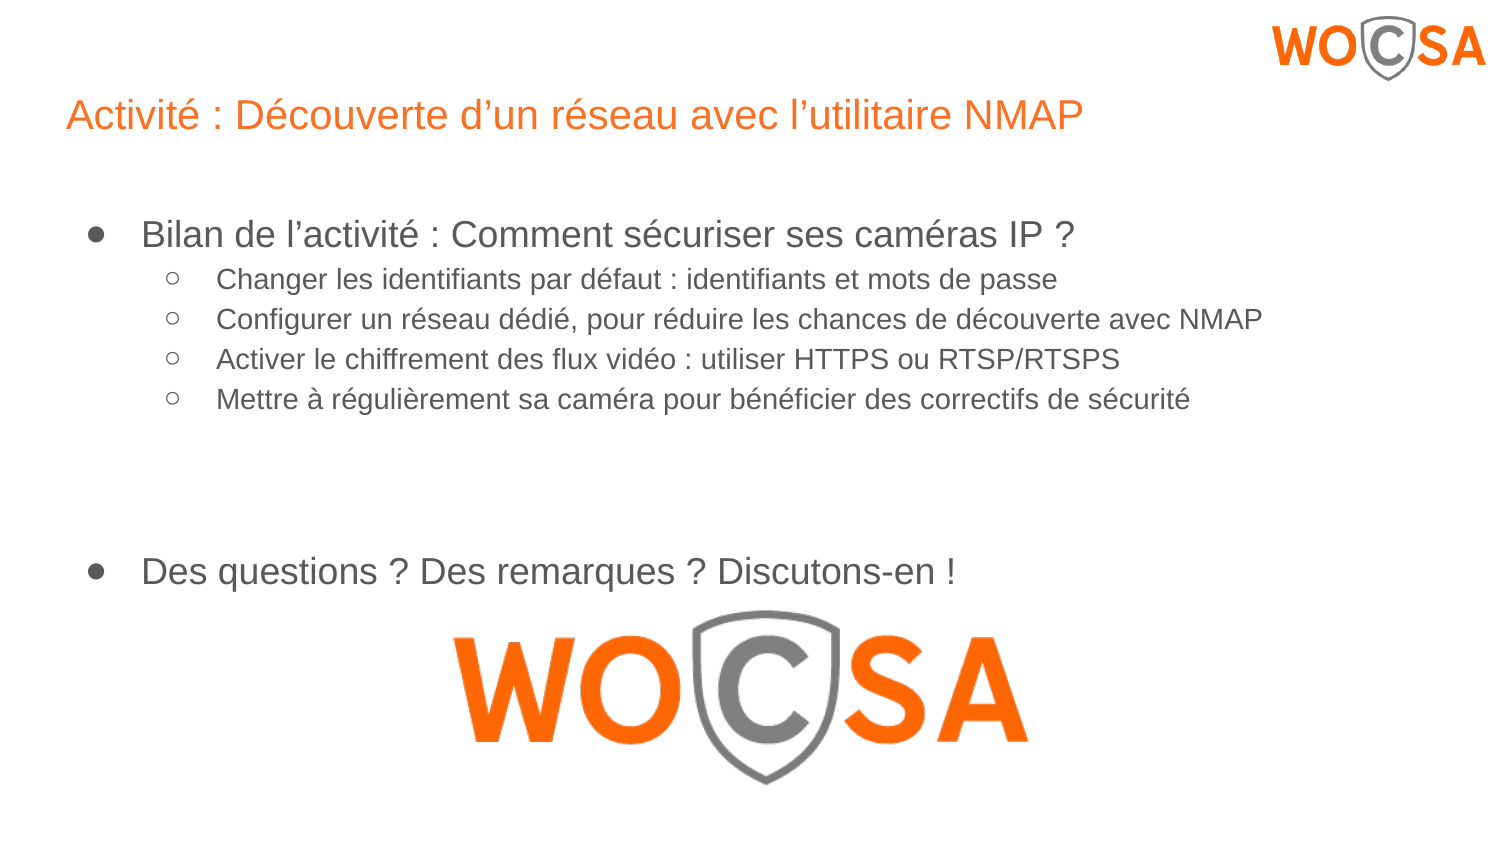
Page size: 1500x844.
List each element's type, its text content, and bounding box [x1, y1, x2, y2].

list Bilan de l’activité : Comment sécuriser ses caméras IP ? Changer les identifiants par défaut : identifiants et mots de passe Configurer un réseau dédié, pour réduire les chances de découverte avec NMAP Activer le chiffrement des flux vidéo : utiliser HTTPS ou RTSP/RTSPS Mettre à régulièrement sa caméra pour bénéficier des correctifs de sécurité Des questions ? Des remarques ? Discutons-en ! [51, 189, 1449, 829]
picture [438, 595, 1043, 799]
title Activité : Découverte d’un réseau avec l’utilitaire NMAP [51, 72, 1449, 167]
picture [1266, 9, 1491, 86]
